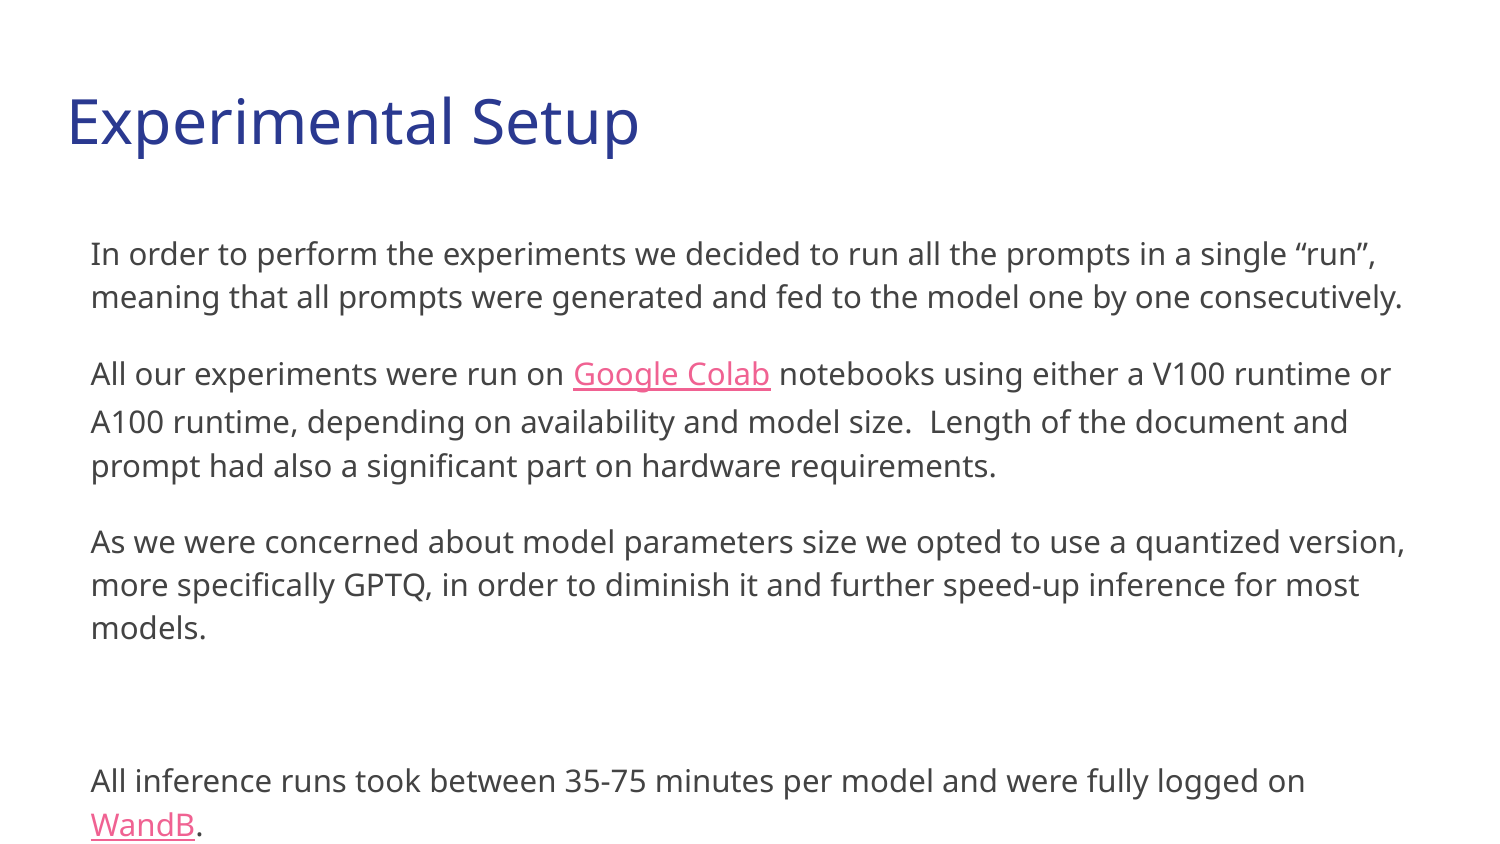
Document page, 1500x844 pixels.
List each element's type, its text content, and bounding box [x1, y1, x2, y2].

subtitle In order to perform the experiments we decided to run all the prompts in a single “run”, meaning that all prompts were generated and fed to the model one by one consecutively. All our experiments were run on Google Colab notebooks using either a V100 runtime or A100 runtime, depending on availability and model size. Length of the document and prompt had also a significant part on hardware requirements. As we were concerned about model parameters size we opted to use a quantized version, more specifically GPTQ, in order to diminish it and further speed-up inference for most models. All inference runs took between 35-75 minutes per model and were fully logged on WandB. [75, 213, 1425, 757]
title Experimental Setup [51, 67, 1449, 167]
